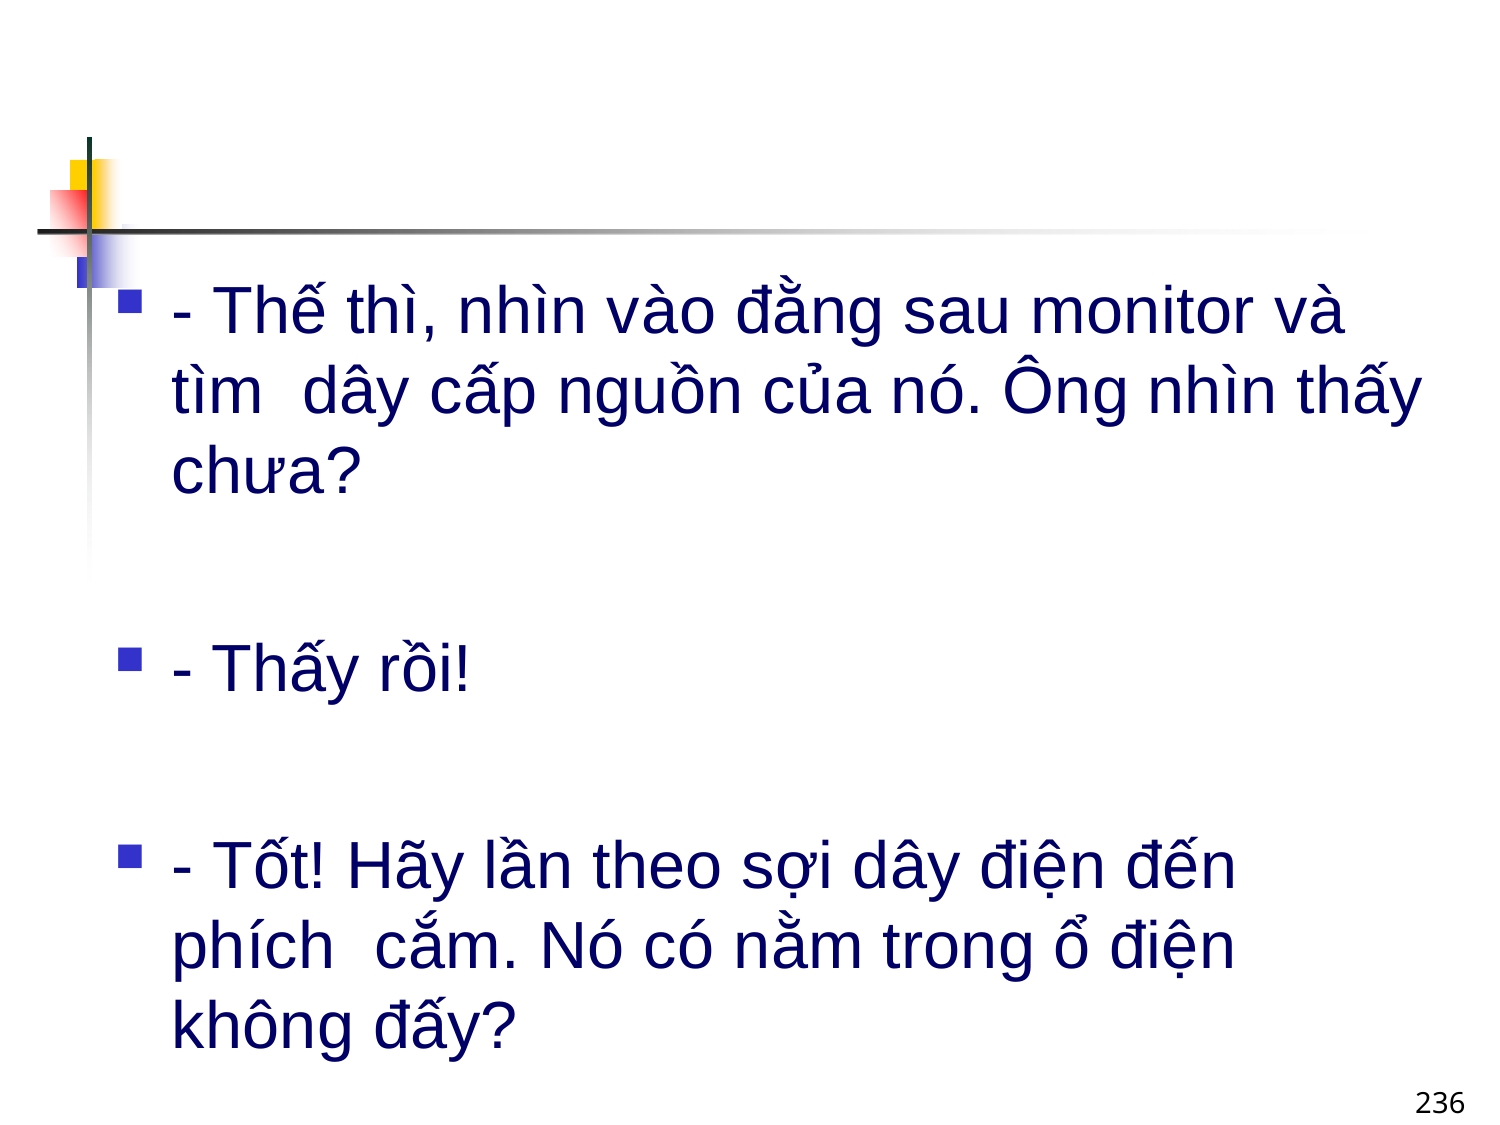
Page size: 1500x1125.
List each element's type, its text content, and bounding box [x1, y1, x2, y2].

slide_number 236 [1408, 1081, 1469, 1125]
picture [37, 137, 1387, 588]
text_box - Thế thì, nhìn vào đằng sau monitor và tìm dây cấp nguồn của nó. Ông nhìn thấy chưa? - Thấy rồi! - Tốt! Hãy lần theo sợi dây điện đến phích cắm. Nó có nằm trong ổ điện không đấy? [113, 265, 1448, 1062]
